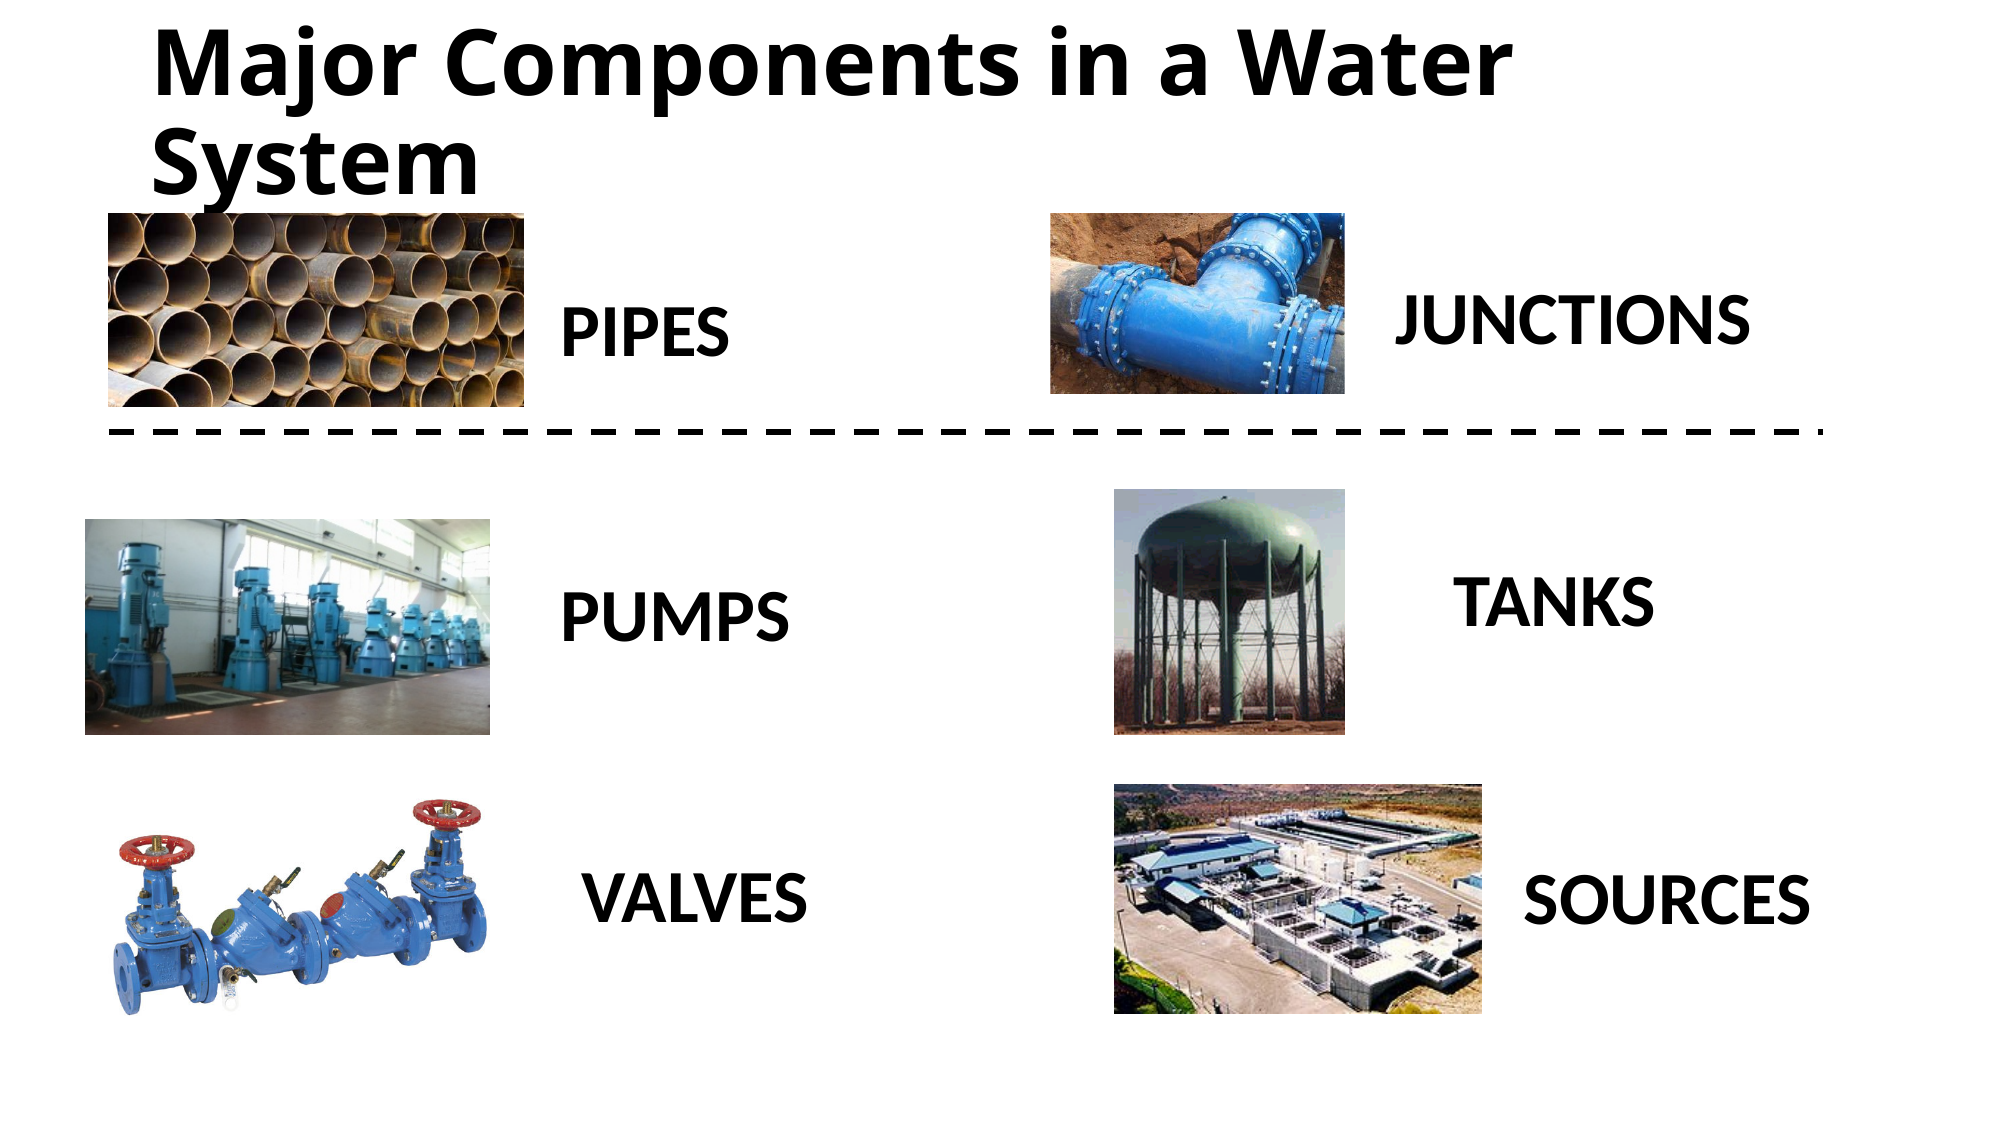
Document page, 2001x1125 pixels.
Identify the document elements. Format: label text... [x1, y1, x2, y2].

text_box VALVES [566, 840, 824, 946]
picture [108, 213, 524, 407]
picture [85, 519, 490, 735]
text_box TANKS [1439, 544, 1672, 649]
text_box PUMPS [546, 559, 806, 664]
picture [108, 793, 490, 1023]
picture [1114, 489, 1345, 735]
text_box JUNCTIONS [1381, 261, 1768, 367]
title Major Components in a Water System [135, 31, 1861, 199]
picture [1050, 213, 1345, 394]
picture [1114, 784, 1482, 1014]
text_box PIPES [545, 274, 747, 379]
text_box SOURCES [1508, 841, 1827, 947]
